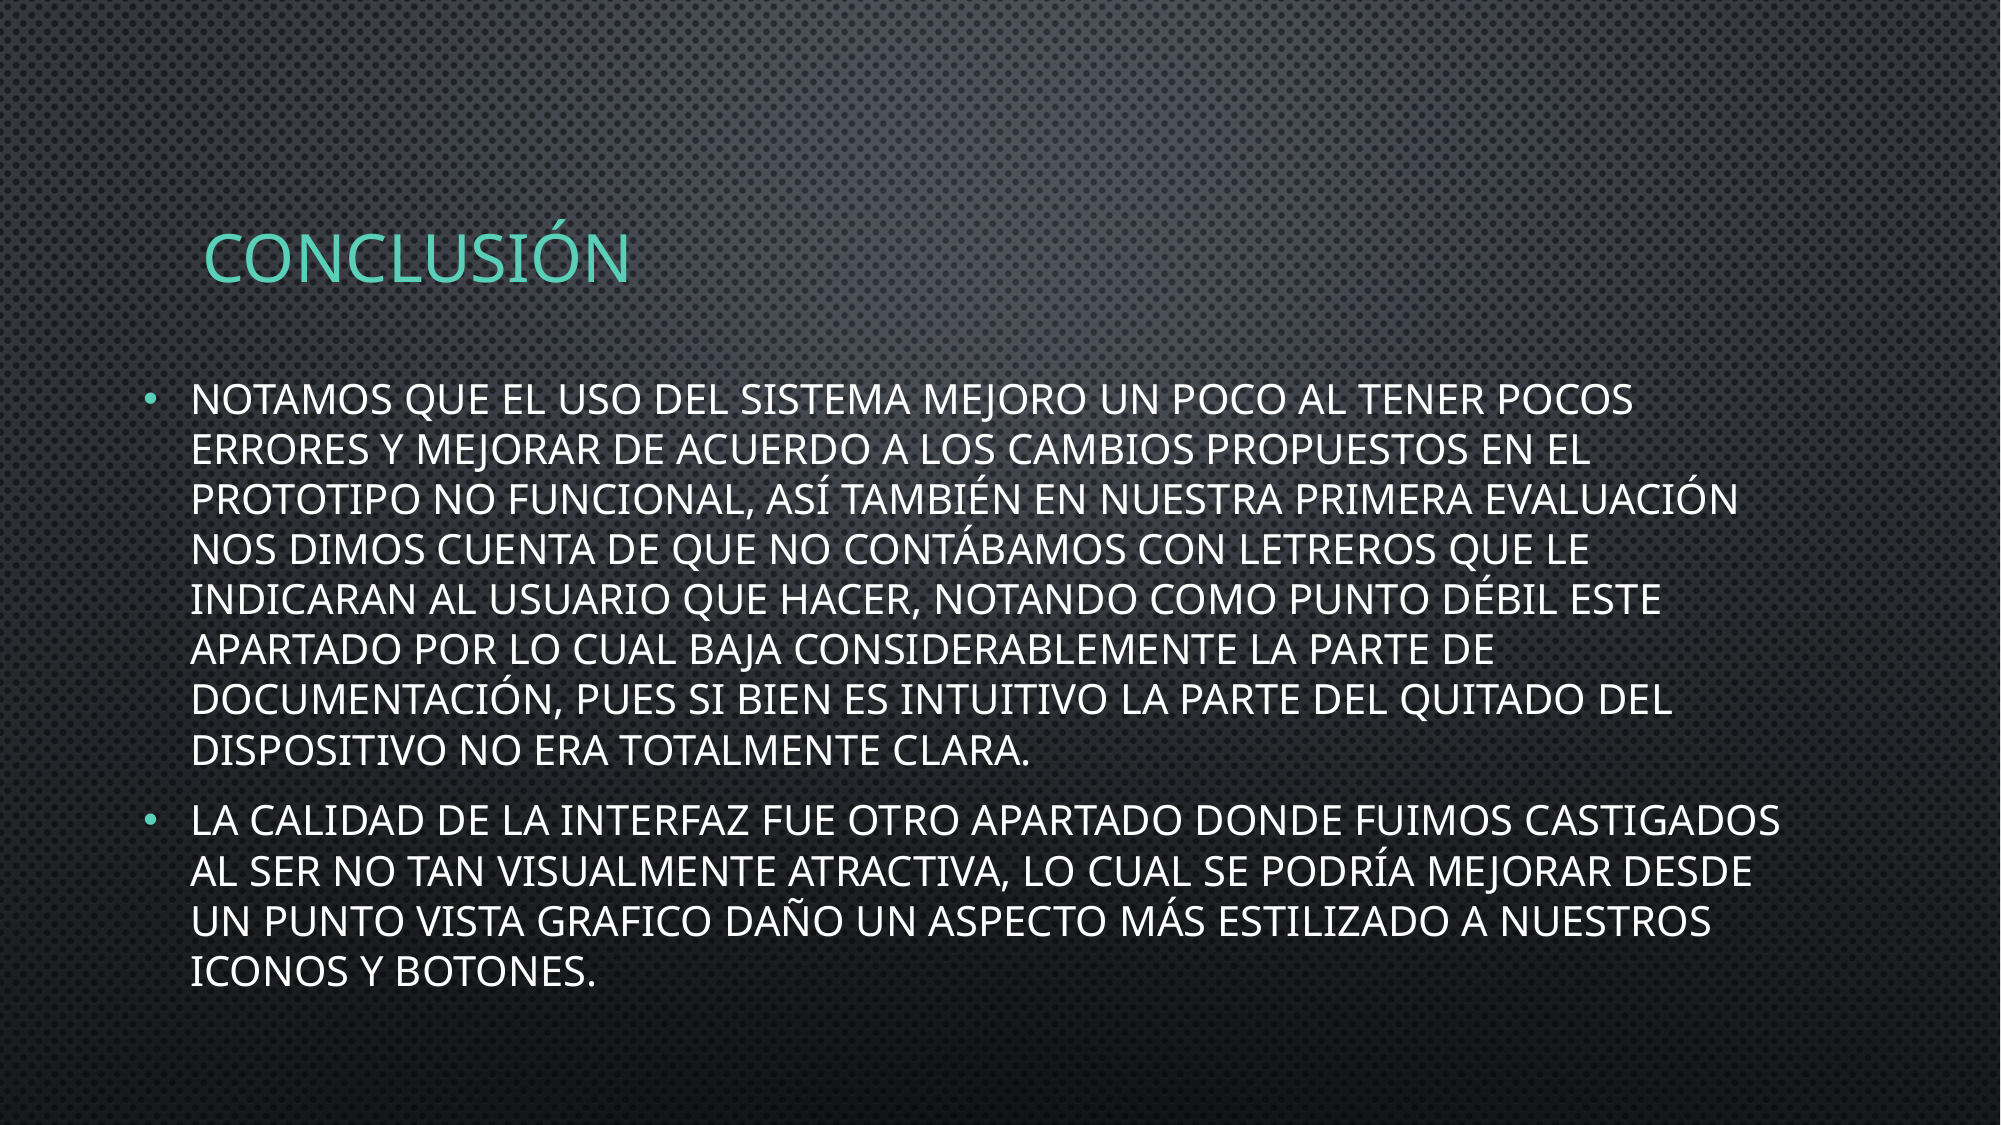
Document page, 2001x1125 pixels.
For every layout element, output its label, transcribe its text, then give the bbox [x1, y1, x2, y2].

list Notamos que el uso del sistema mejoro un poco al tener pocos errores y mejorar de acuerdo a los cambios propuestos en el prototipo no funcional, así también en nuestra primera evaluación nos dimos cuenta de que no contábamos con letreros que le indicaran al usuario que hacer, notando como punto débil este apartado por lo cual baja considerablemente la parte de documentación, pues si bien es intuitivo la parte del quitado del dispositivo no era totalmente clara. La calidad de la interfaz fue otro apartado donde fuimos castigados al ser no tan visualmente atractiva, lo cual se podría mejorar desde un punto vista grafico daño un aspecto más estilizado a nuestros iconos y botones. [128, 365, 1813, 1068]
title conclusión [187, 99, 1813, 365]
